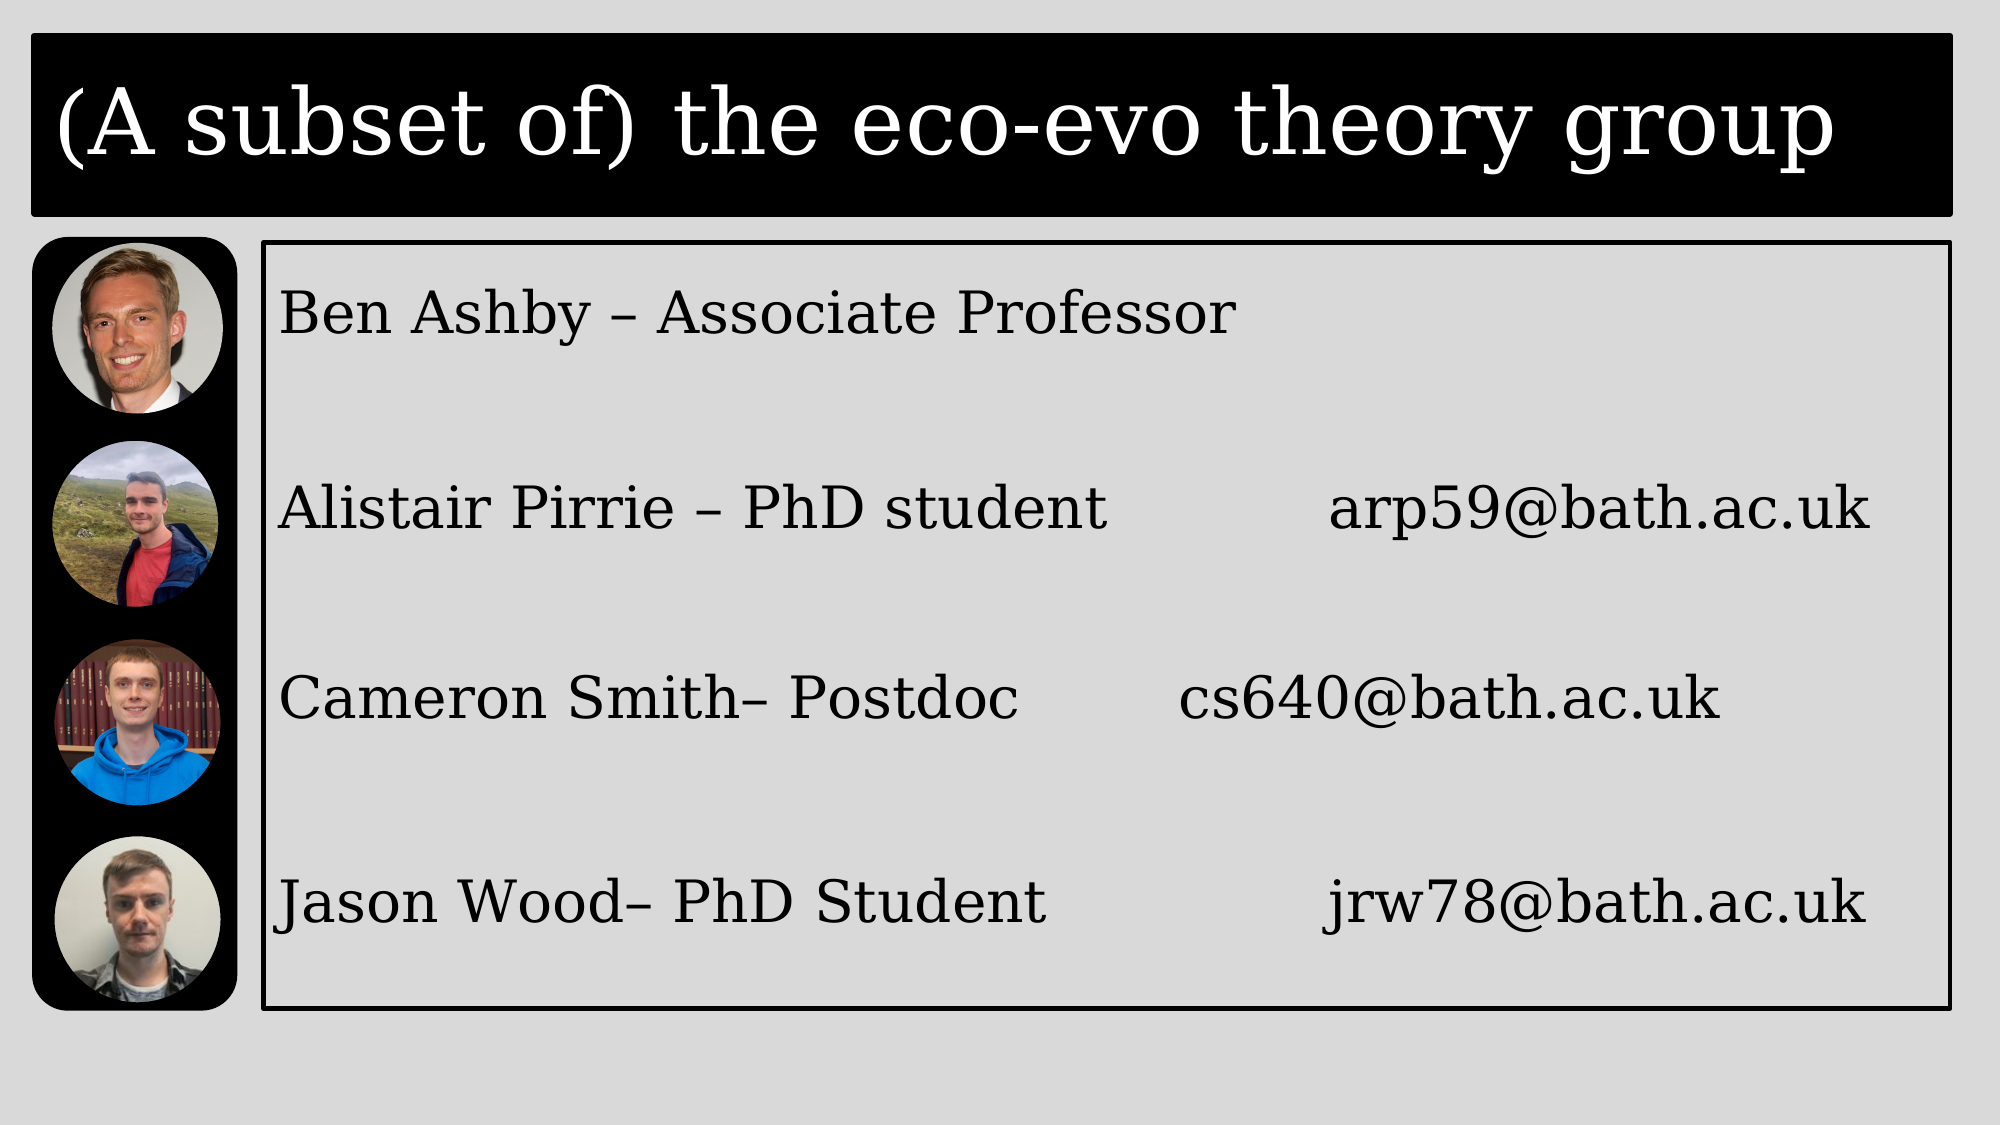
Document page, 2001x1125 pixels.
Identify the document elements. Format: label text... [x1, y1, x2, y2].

picture [52, 242, 223, 414]
list Ben Ashby – Associate Professor Alistair Pirrie – PhD student arp59@bath.ac.uk Cameron Smith– Postdoc cs640@bath.ac.uk Jason Wood– PhD Student jrw78@bath.ac.uk [261, 240, 1952, 1011]
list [52, 833, 223, 1005]
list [52, 636, 223, 808]
title (A subset of) the eco-evo theory group [31, 33, 1953, 217]
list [49, 438, 221, 610]
